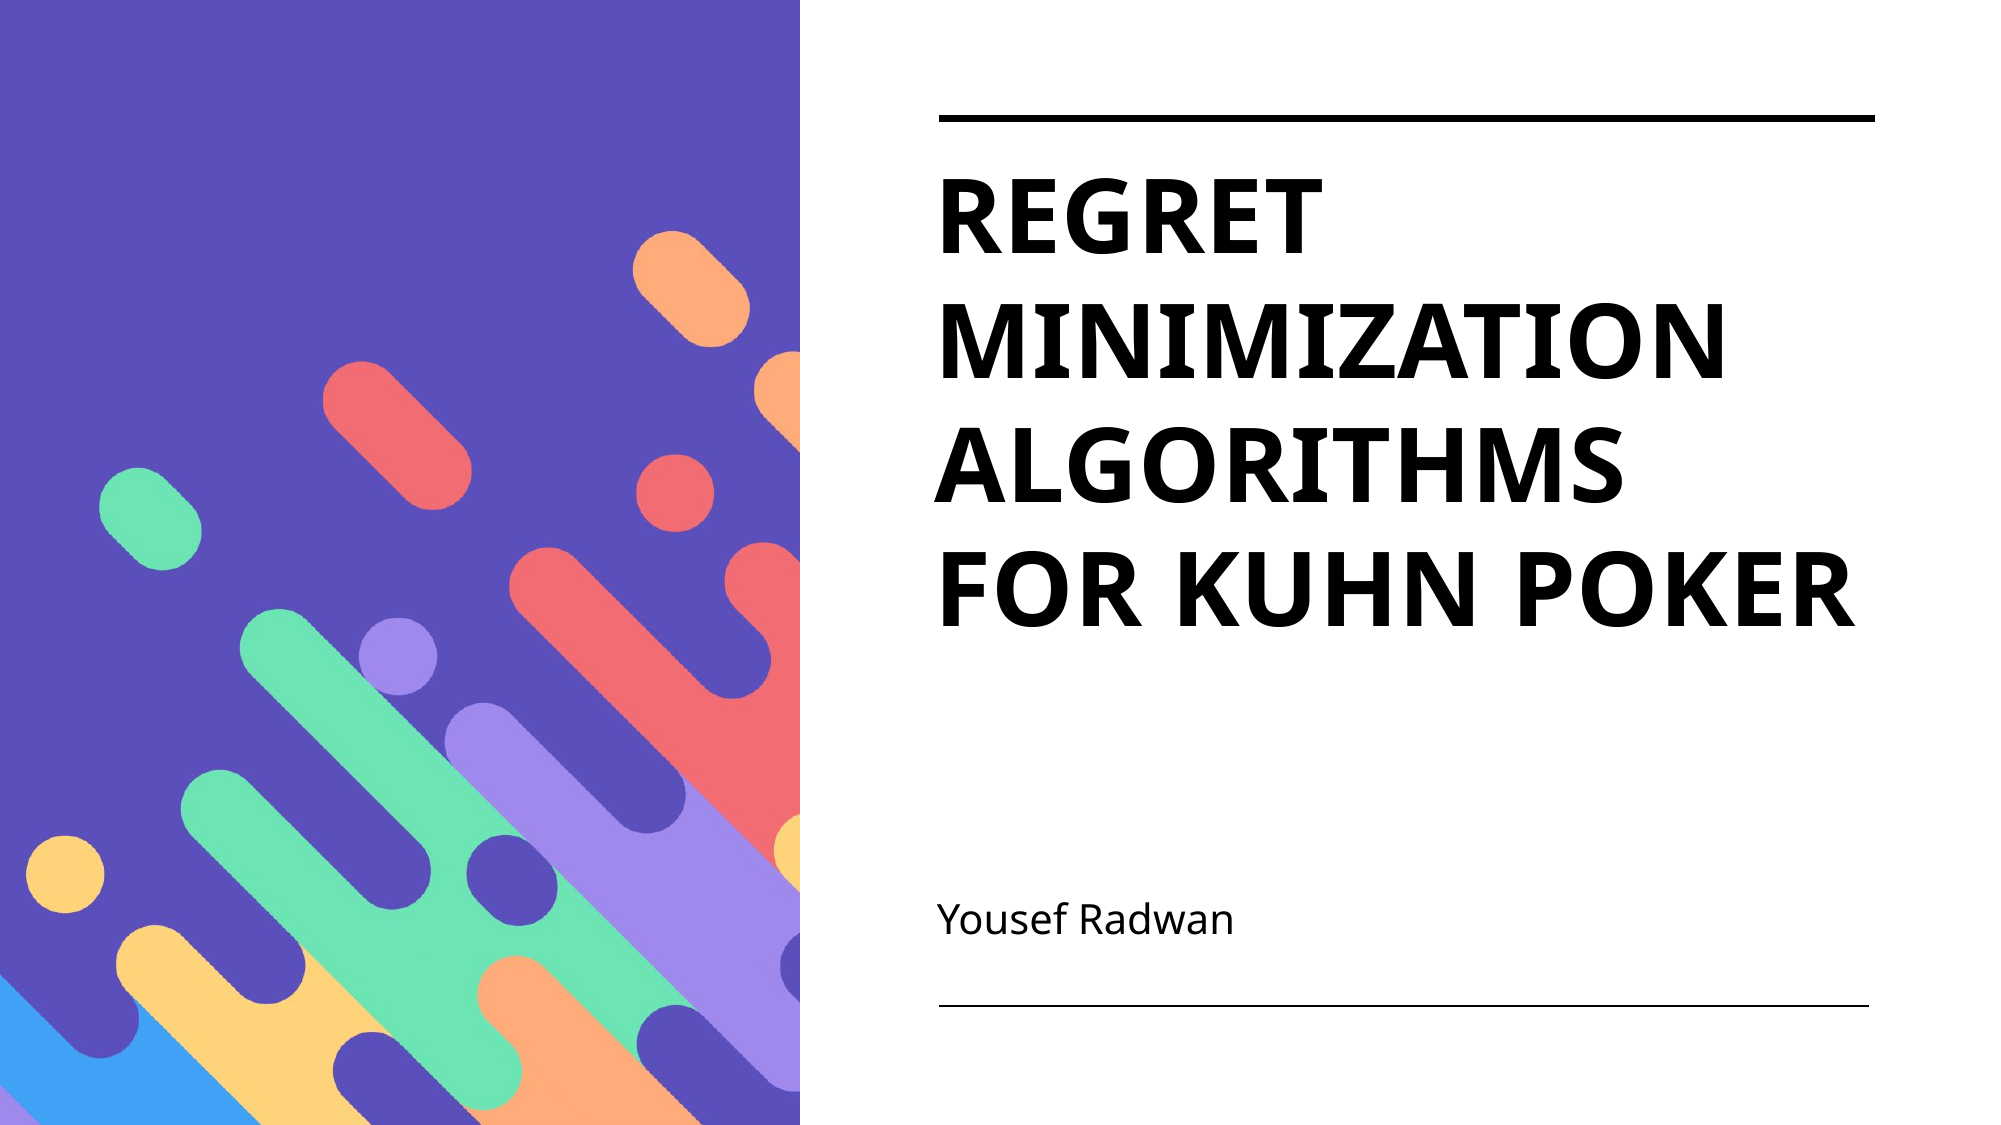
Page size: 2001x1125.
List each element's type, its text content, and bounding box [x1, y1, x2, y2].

title Regret Minimization Algorithms for Kuhn Poker [919, 143, 1875, 778]
subtitle Yousef Radwan [921, 785, 1795, 950]
text_box [800, 0, 2000, 1125]
picture [0, 0, 800, 1125]
